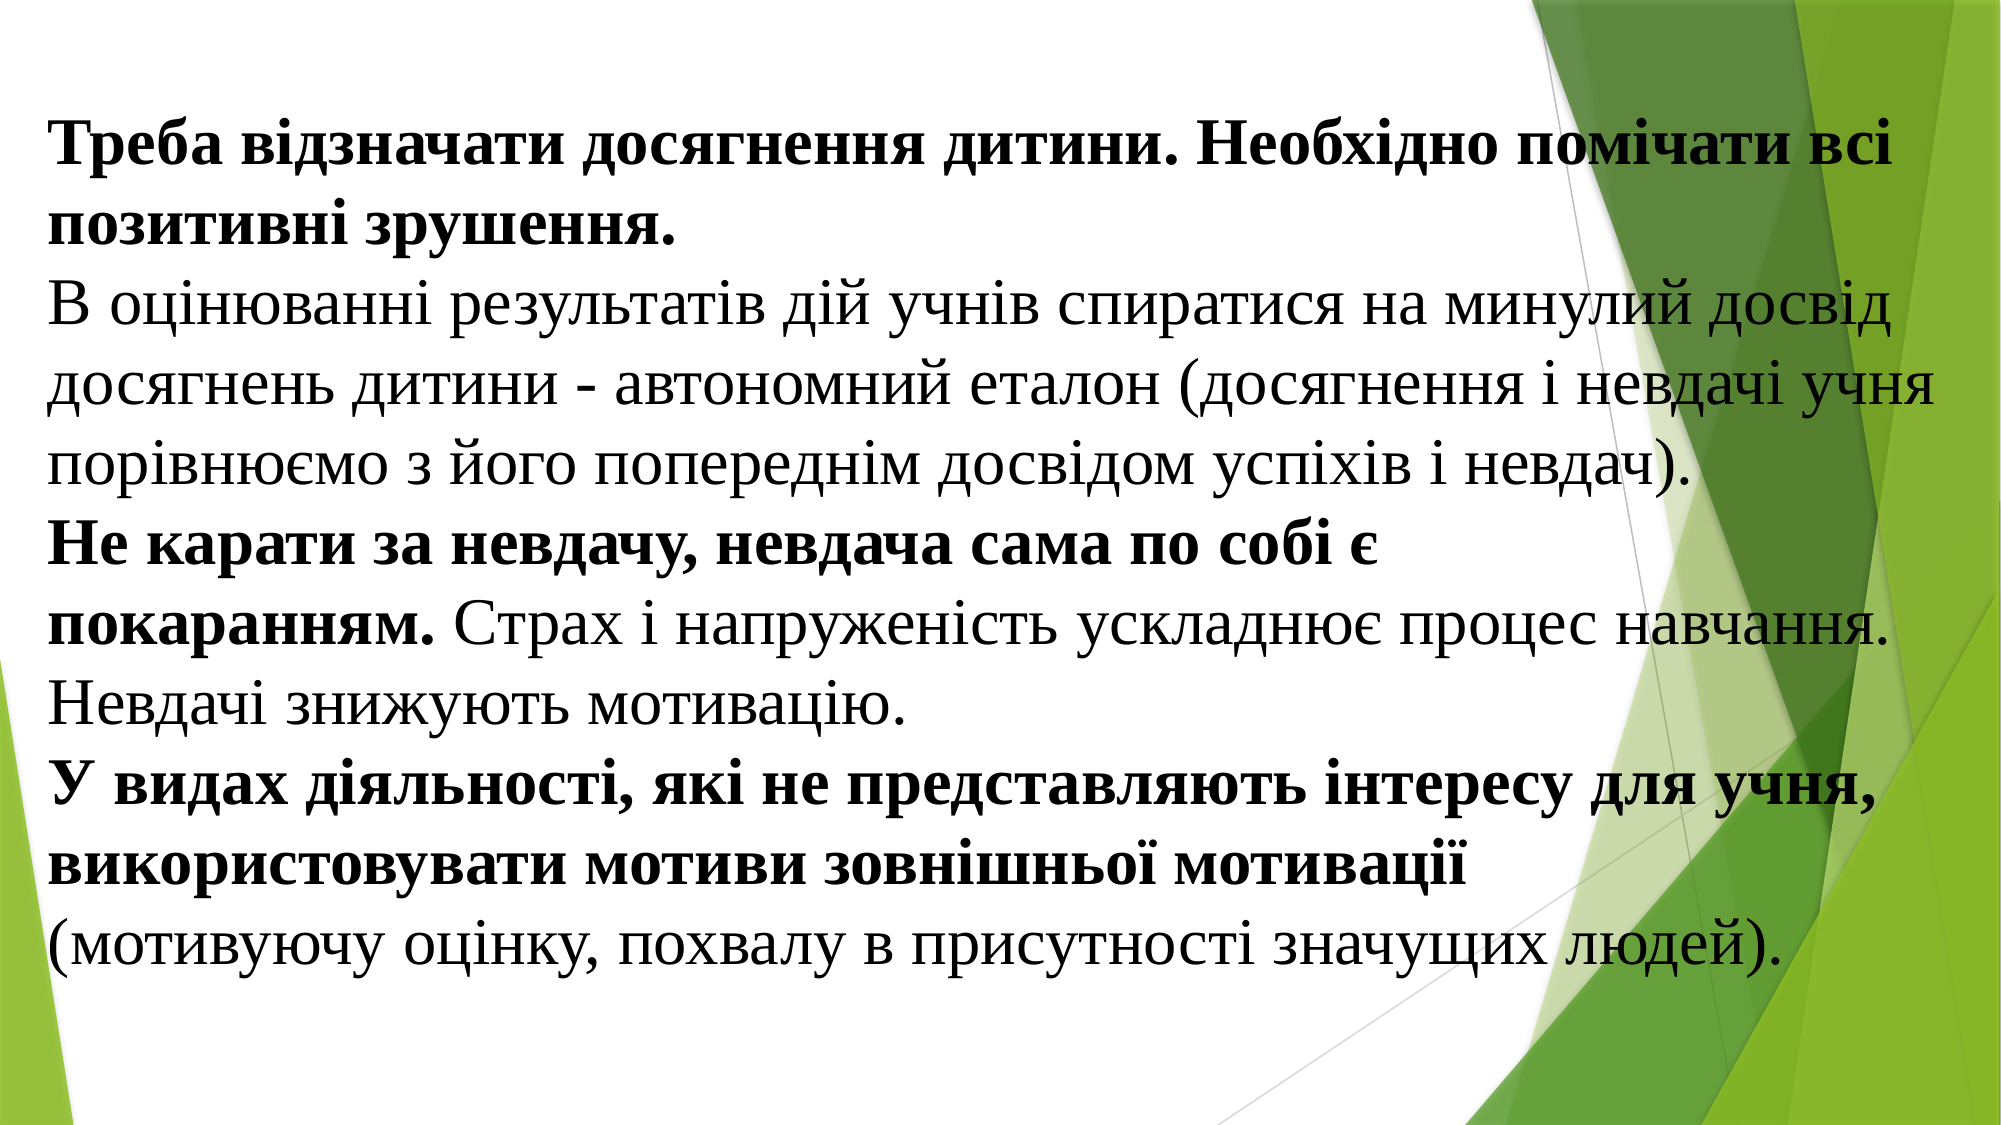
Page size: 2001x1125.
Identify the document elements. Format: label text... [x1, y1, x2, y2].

text_box Треба відзначати досягнення дитини. Необхідно помічати всі позитивні зрушення. В оцінюванні результатів дій учнів спиратися на минулий досвід досягнень дитини - автономний еталон (досягнення і невдачі учня порівнюємо з його попереднім досвідом успіхів і невдач). Не карати за невдачу, невдача сама по собі є покаранням. Страх і напруженість ускладнює процес навчання. Невдачі знижують мотивацію. У видах діяльності, які не представляють інтересу для учня, використовувати мотиви зовнішньої мотивації (мотивуючу оцінку, похвалу в присутності значущих людей). [33, 90, 1957, 1065]
